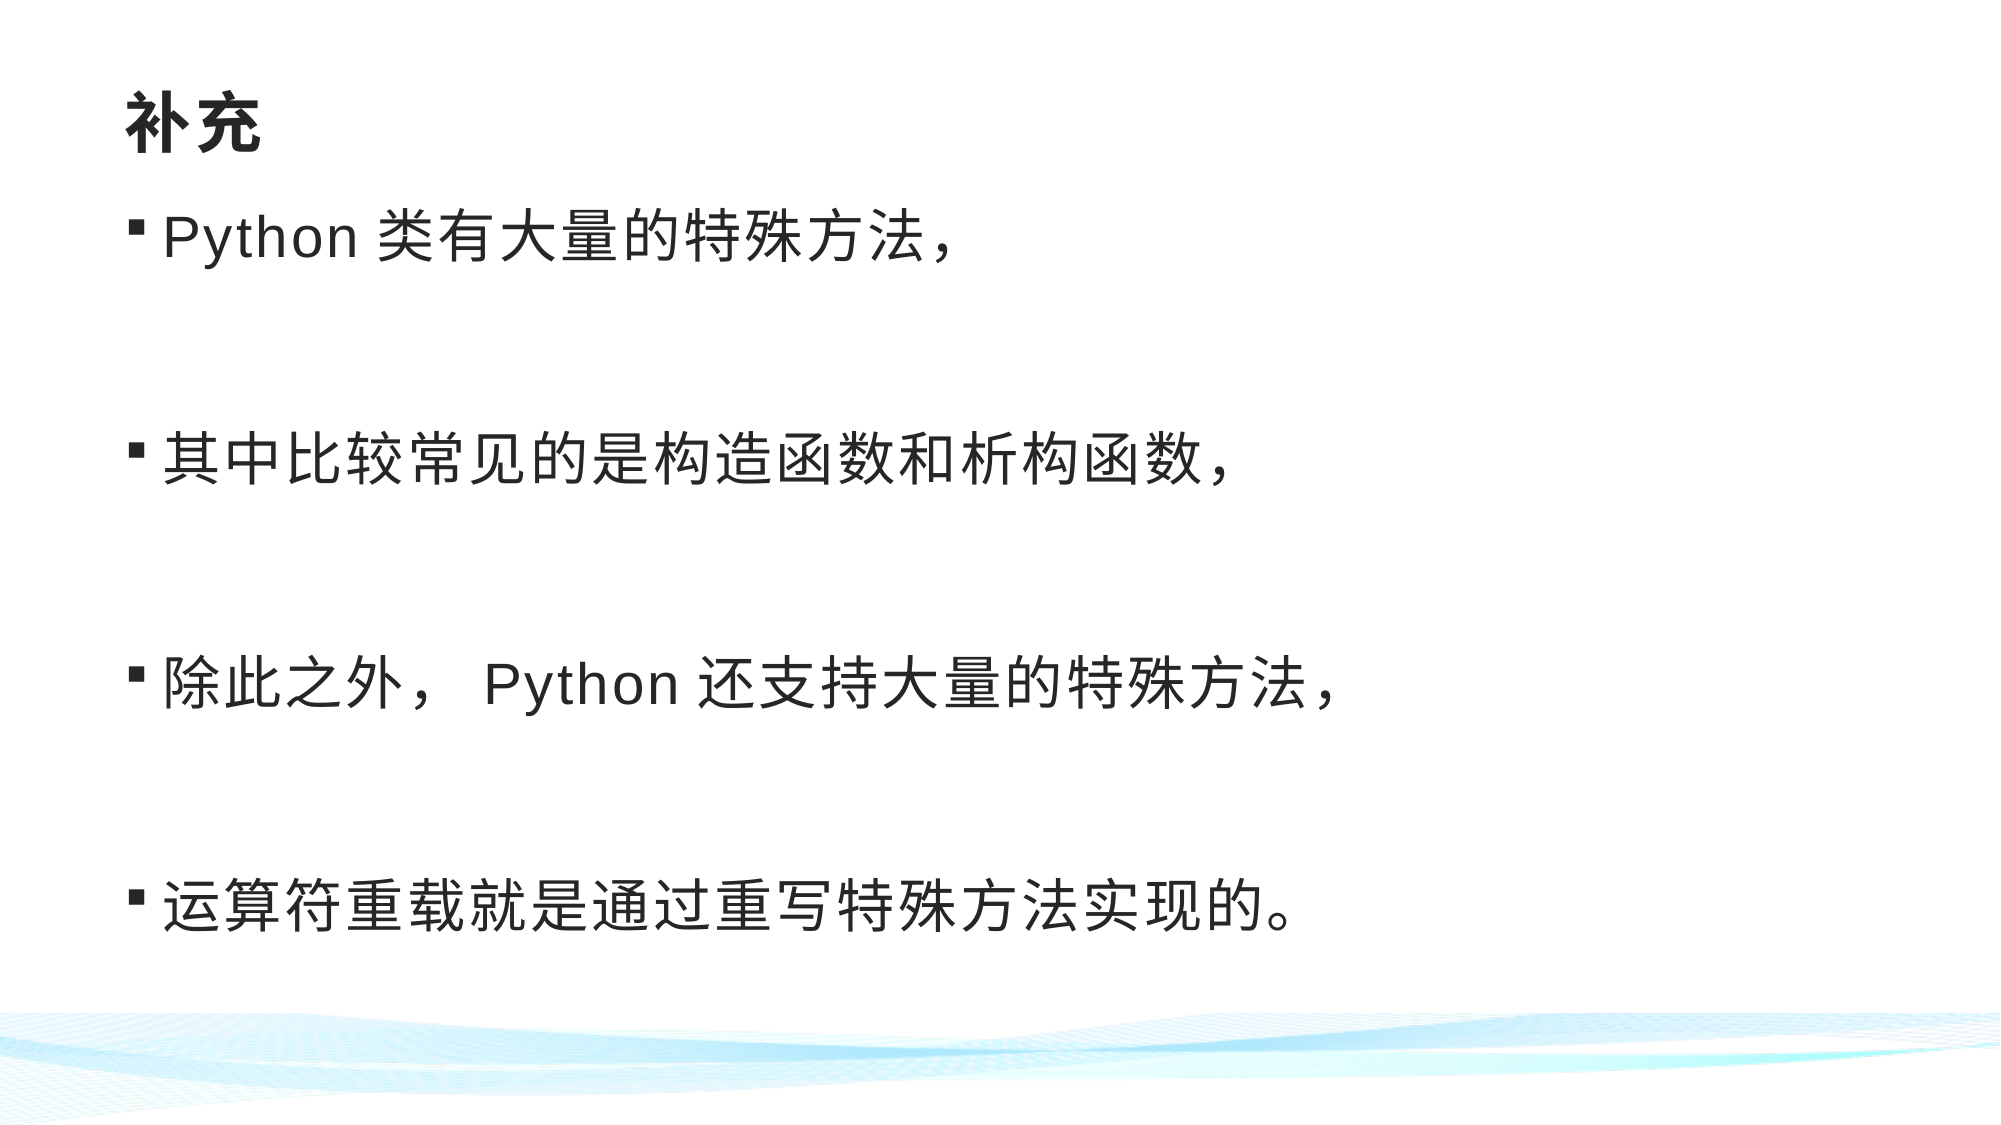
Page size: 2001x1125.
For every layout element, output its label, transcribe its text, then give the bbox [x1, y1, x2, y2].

picture [0, 1013, 2000, 1125]
list Python类有大量的特殊方法， 其中比较常见的是构造函数和析构函数， 除此之外，Python还支持大量的特殊方法， 运算符重载就是通过重写特殊方法实现的。 [109, 170, 1891, 1041]
title 补充 [109, 72, 1891, 169]
